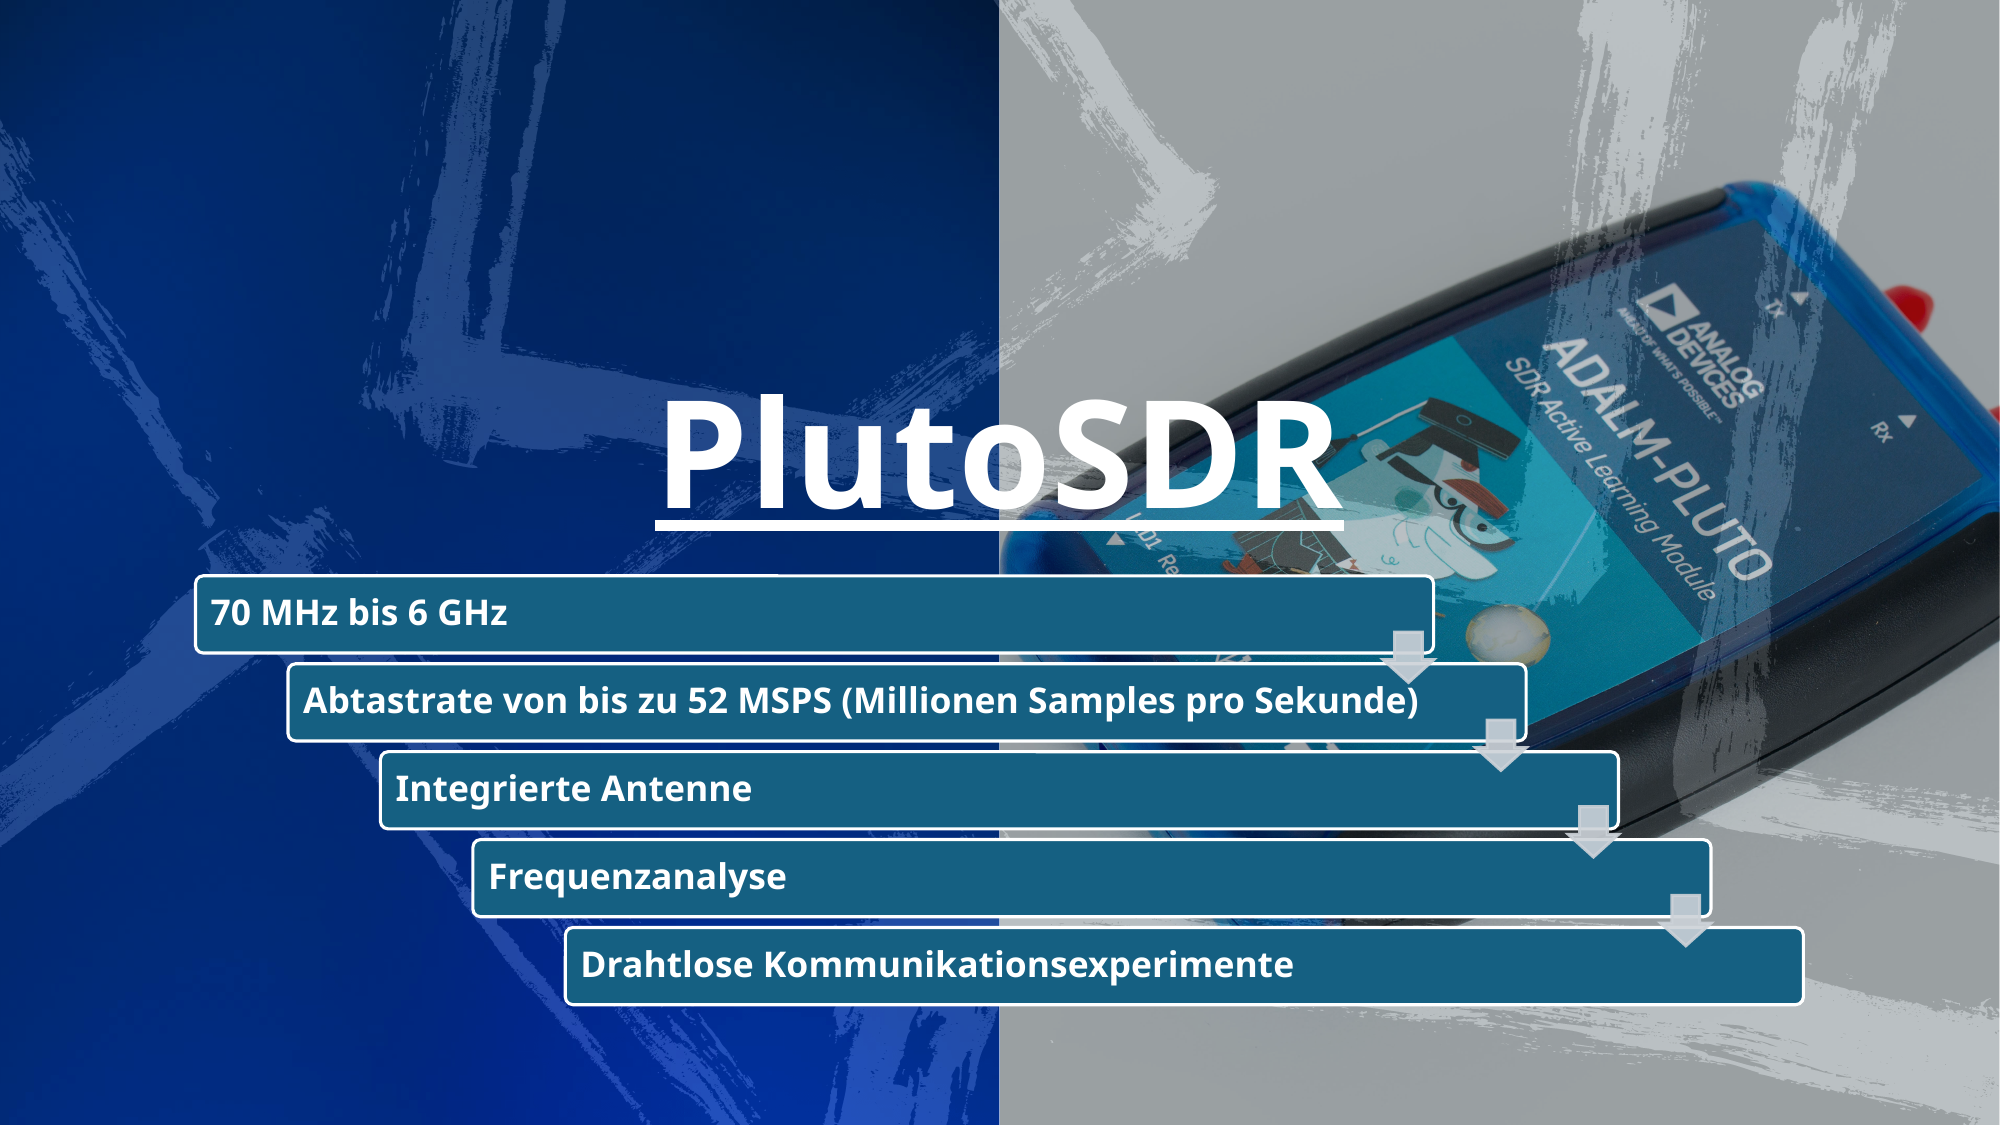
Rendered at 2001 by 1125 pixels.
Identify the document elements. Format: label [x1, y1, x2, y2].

picture [0, 0, 2000, 1125]
list [194, 575, 1804, 1006]
